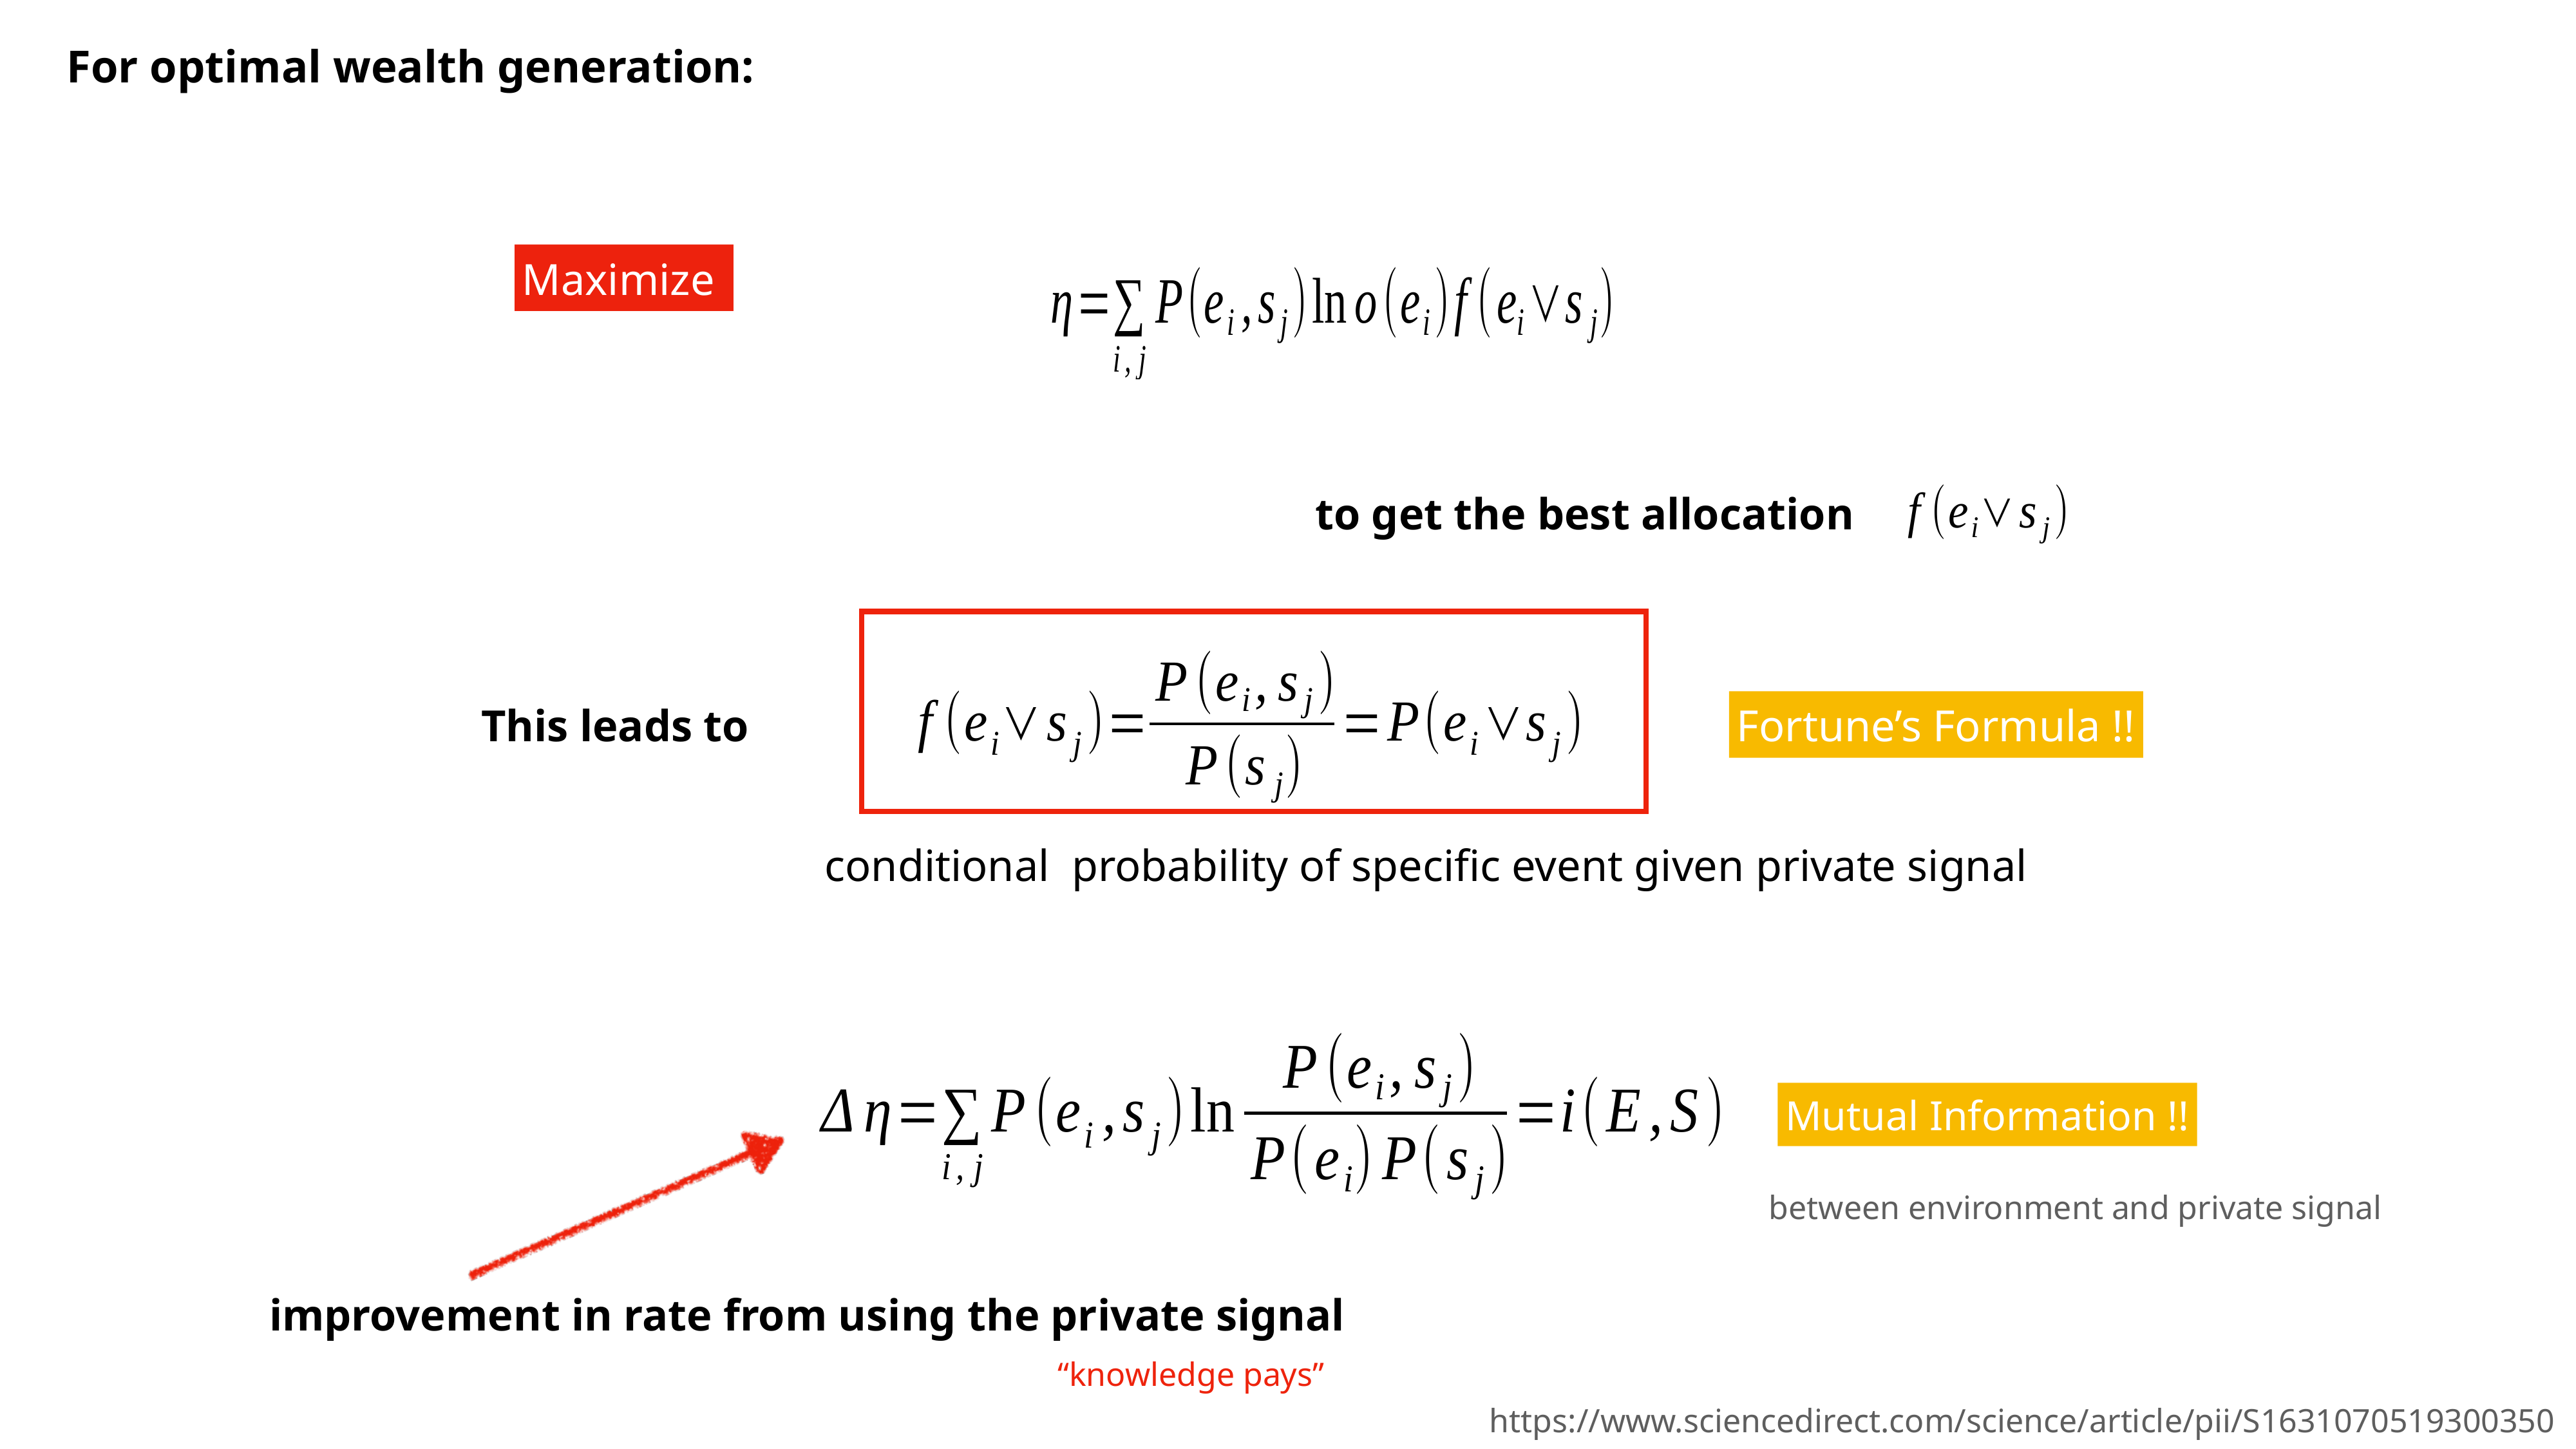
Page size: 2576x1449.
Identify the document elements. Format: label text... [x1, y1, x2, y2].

text_box [861, 611, 1646, 811]
text_box “knowledge pays” [1052, 1348, 1330, 1398]
text_box For optimal wealth generation: [61, 33, 761, 97]
text_box This leads to [473, 691, 779, 758]
text_box Mutual Information !! [1777, 1083, 2197, 1146]
text_box [1050, 262, 1616, 379]
text_box [1905, 480, 2070, 545]
text_box improvement in rate from using the private signal [261, 1280, 1354, 1347]
text_box between environment and private signal [1763, 1181, 2388, 1231]
text_box https://www.sciencedirect.com/science/article/pii/S1631070519300350 [1484, 1395, 2561, 1444]
picture [448, 1115, 805, 1301]
text_box Fortune’s Formula !! [1728, 691, 2143, 758]
text_box Maximize [515, 244, 734, 311]
text_box to get the best allocation [1307, 479, 1862, 546]
text_box conditional probability of specific event given private signal [817, 830, 2037, 897]
text_box [817, 1028, 1725, 1201]
